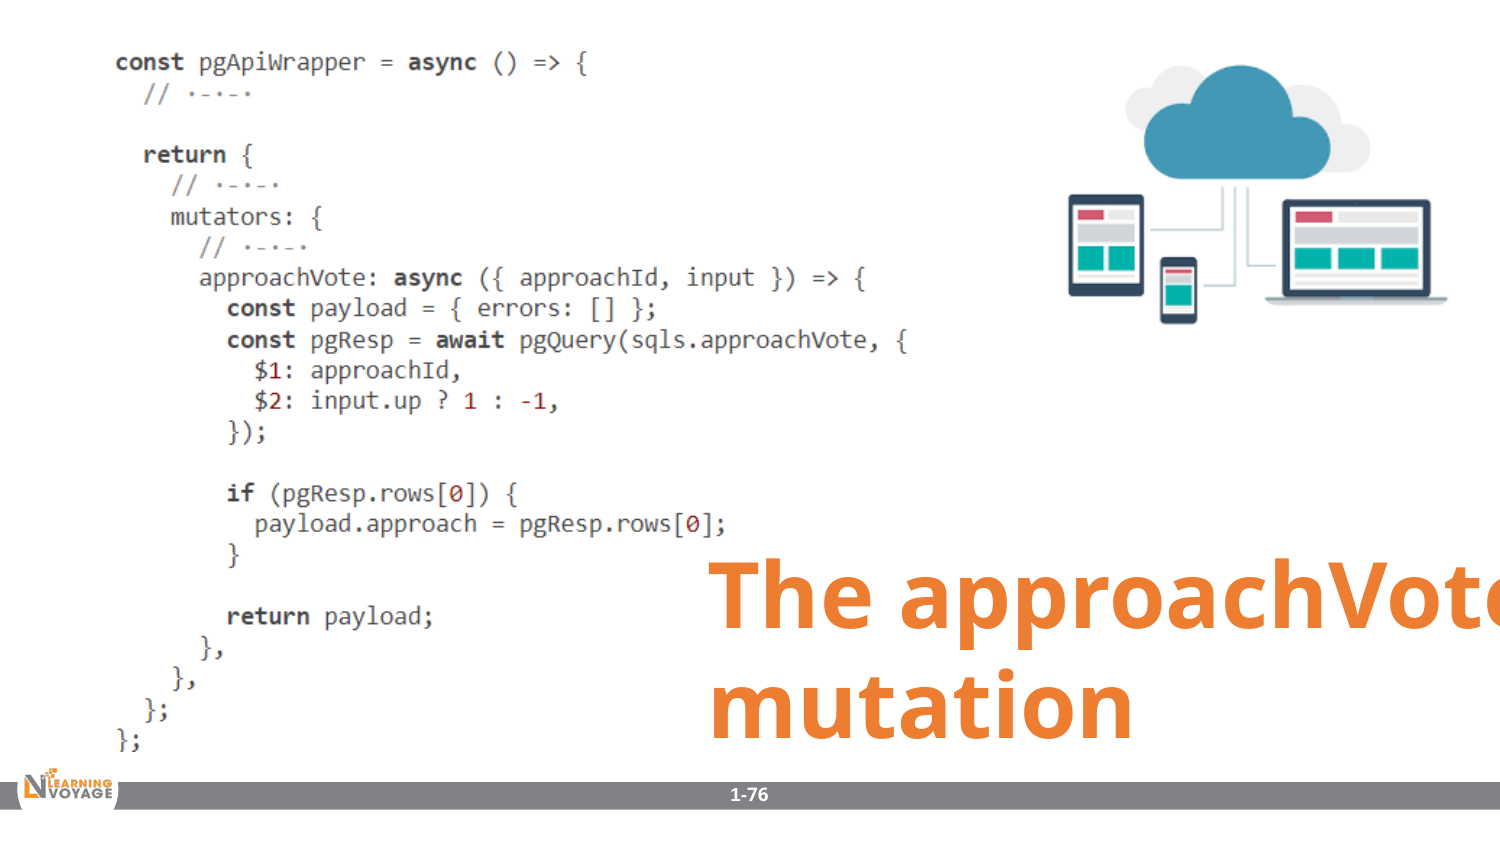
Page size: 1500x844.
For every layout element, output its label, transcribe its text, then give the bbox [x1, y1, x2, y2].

picture [0, 37, 1000, 844]
text_box The approachVote mutation [1000, 588, 1500, 705]
picture [1033, 57, 1483, 331]
slide_number 1-76 [692, 770, 784, 821]
